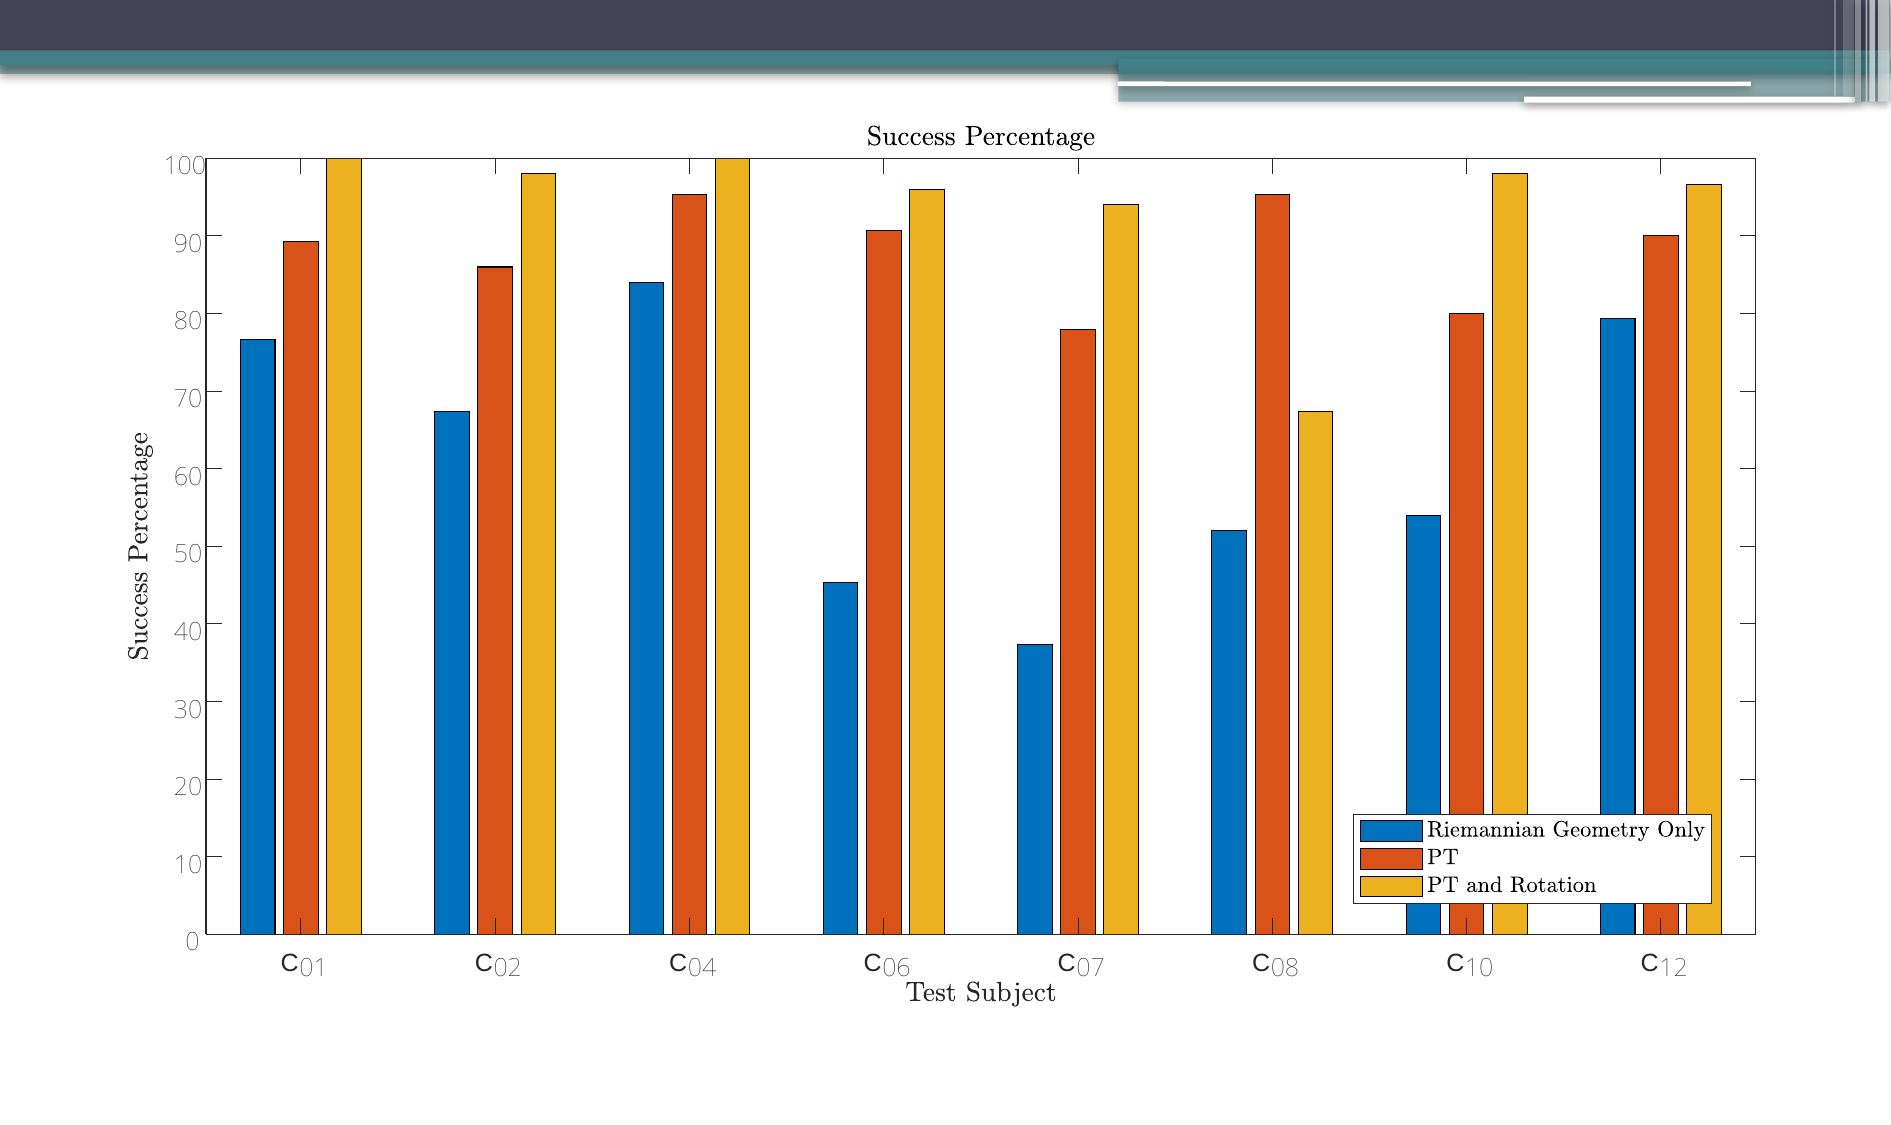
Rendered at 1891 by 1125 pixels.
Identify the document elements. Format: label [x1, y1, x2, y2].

picture [0, 86, 1891, 1039]
